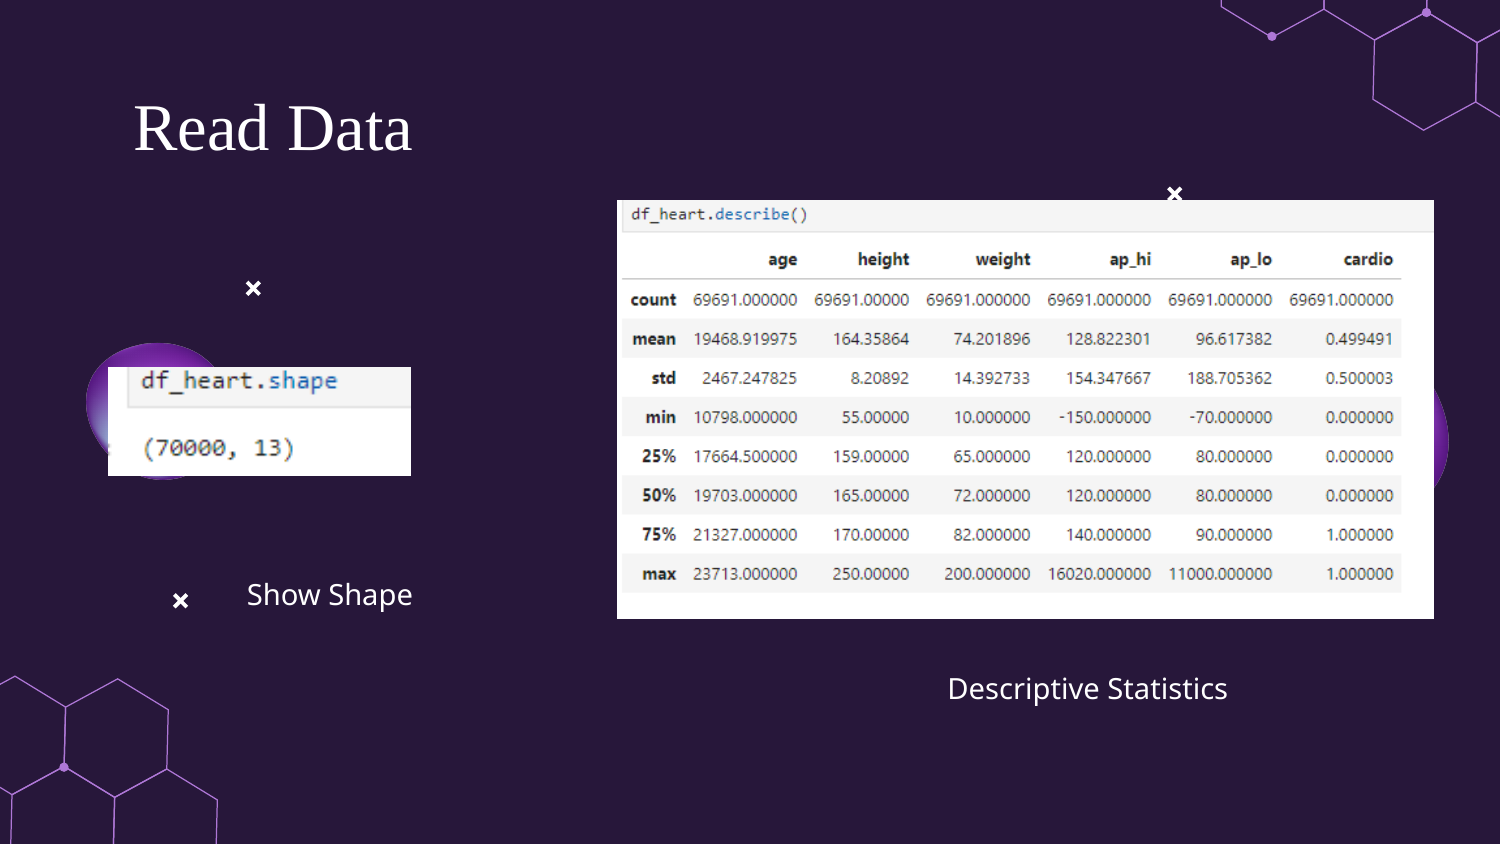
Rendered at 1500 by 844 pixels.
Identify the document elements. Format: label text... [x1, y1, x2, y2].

subtitle Show Shape [108, 560, 553, 677]
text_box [1168, 187, 1182, 198]
picture [617, 200, 1465, 619]
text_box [246, 281, 260, 295]
subtitle Descriptive Statistics [817, 655, 1359, 757]
title Read Data [118, 68, 1382, 163]
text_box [174, 594, 188, 608]
picture [57, 307, 412, 509]
